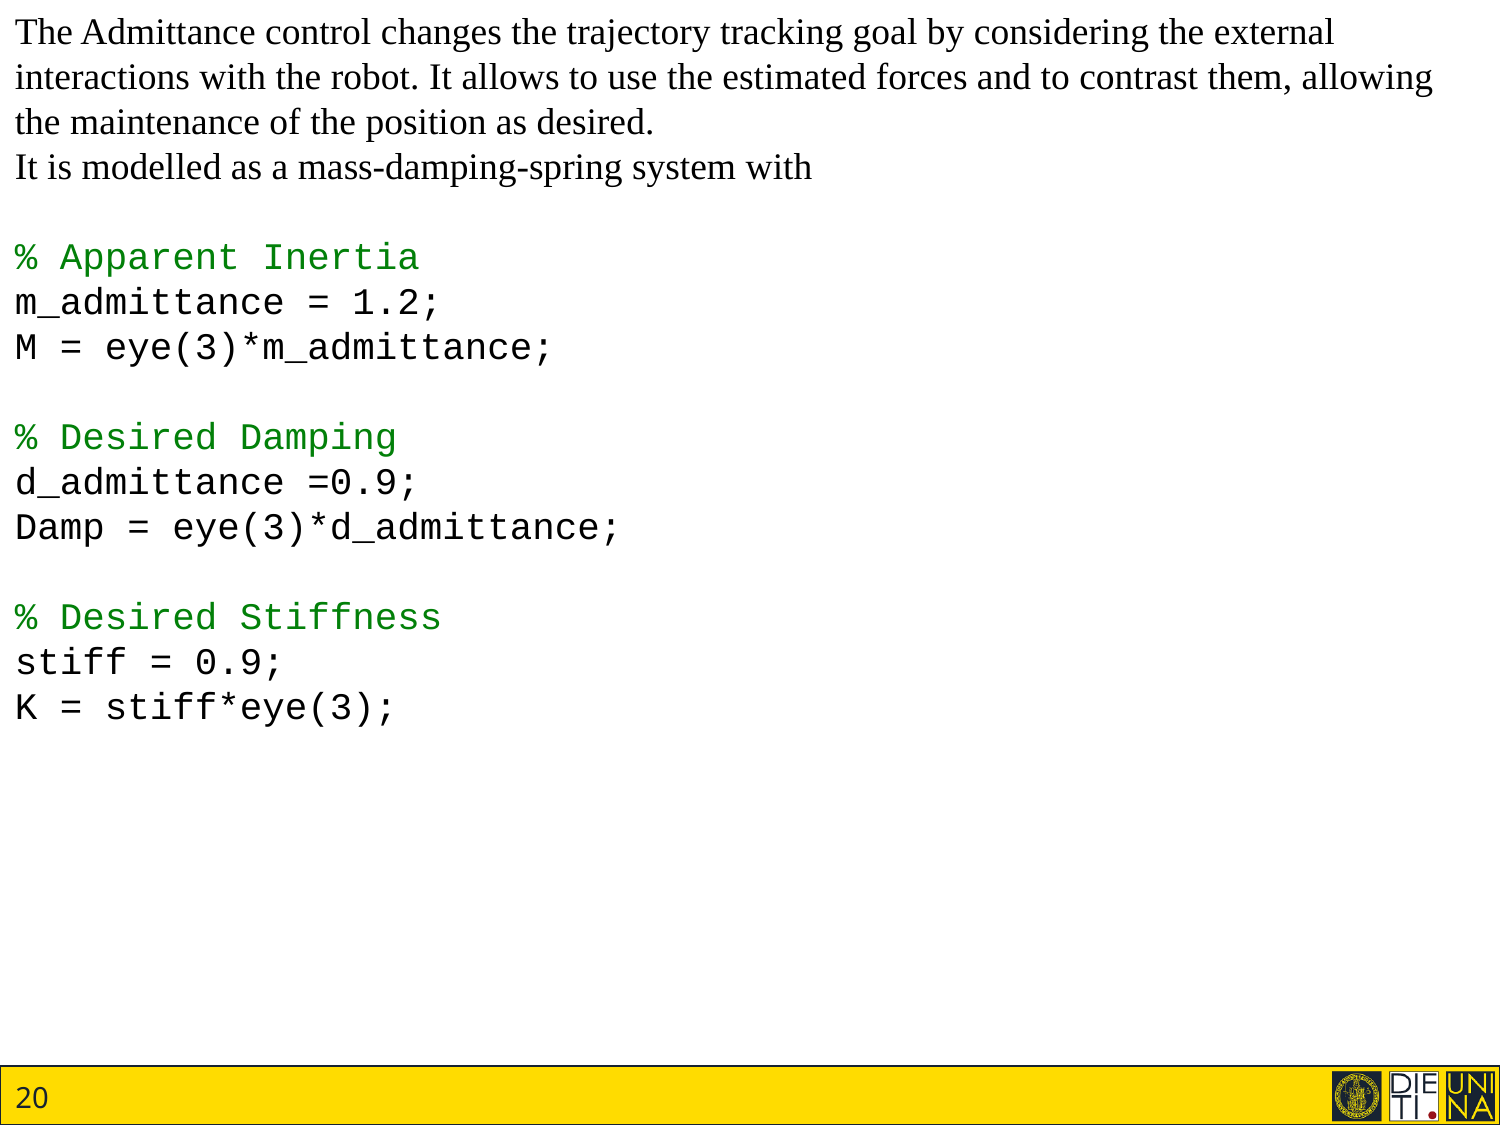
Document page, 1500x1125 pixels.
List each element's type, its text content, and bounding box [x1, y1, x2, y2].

picture [1332, 1069, 1496, 1123]
text_box [0, 1065, 1500, 1125]
text_box 20 [0, 1071, 64, 1122]
